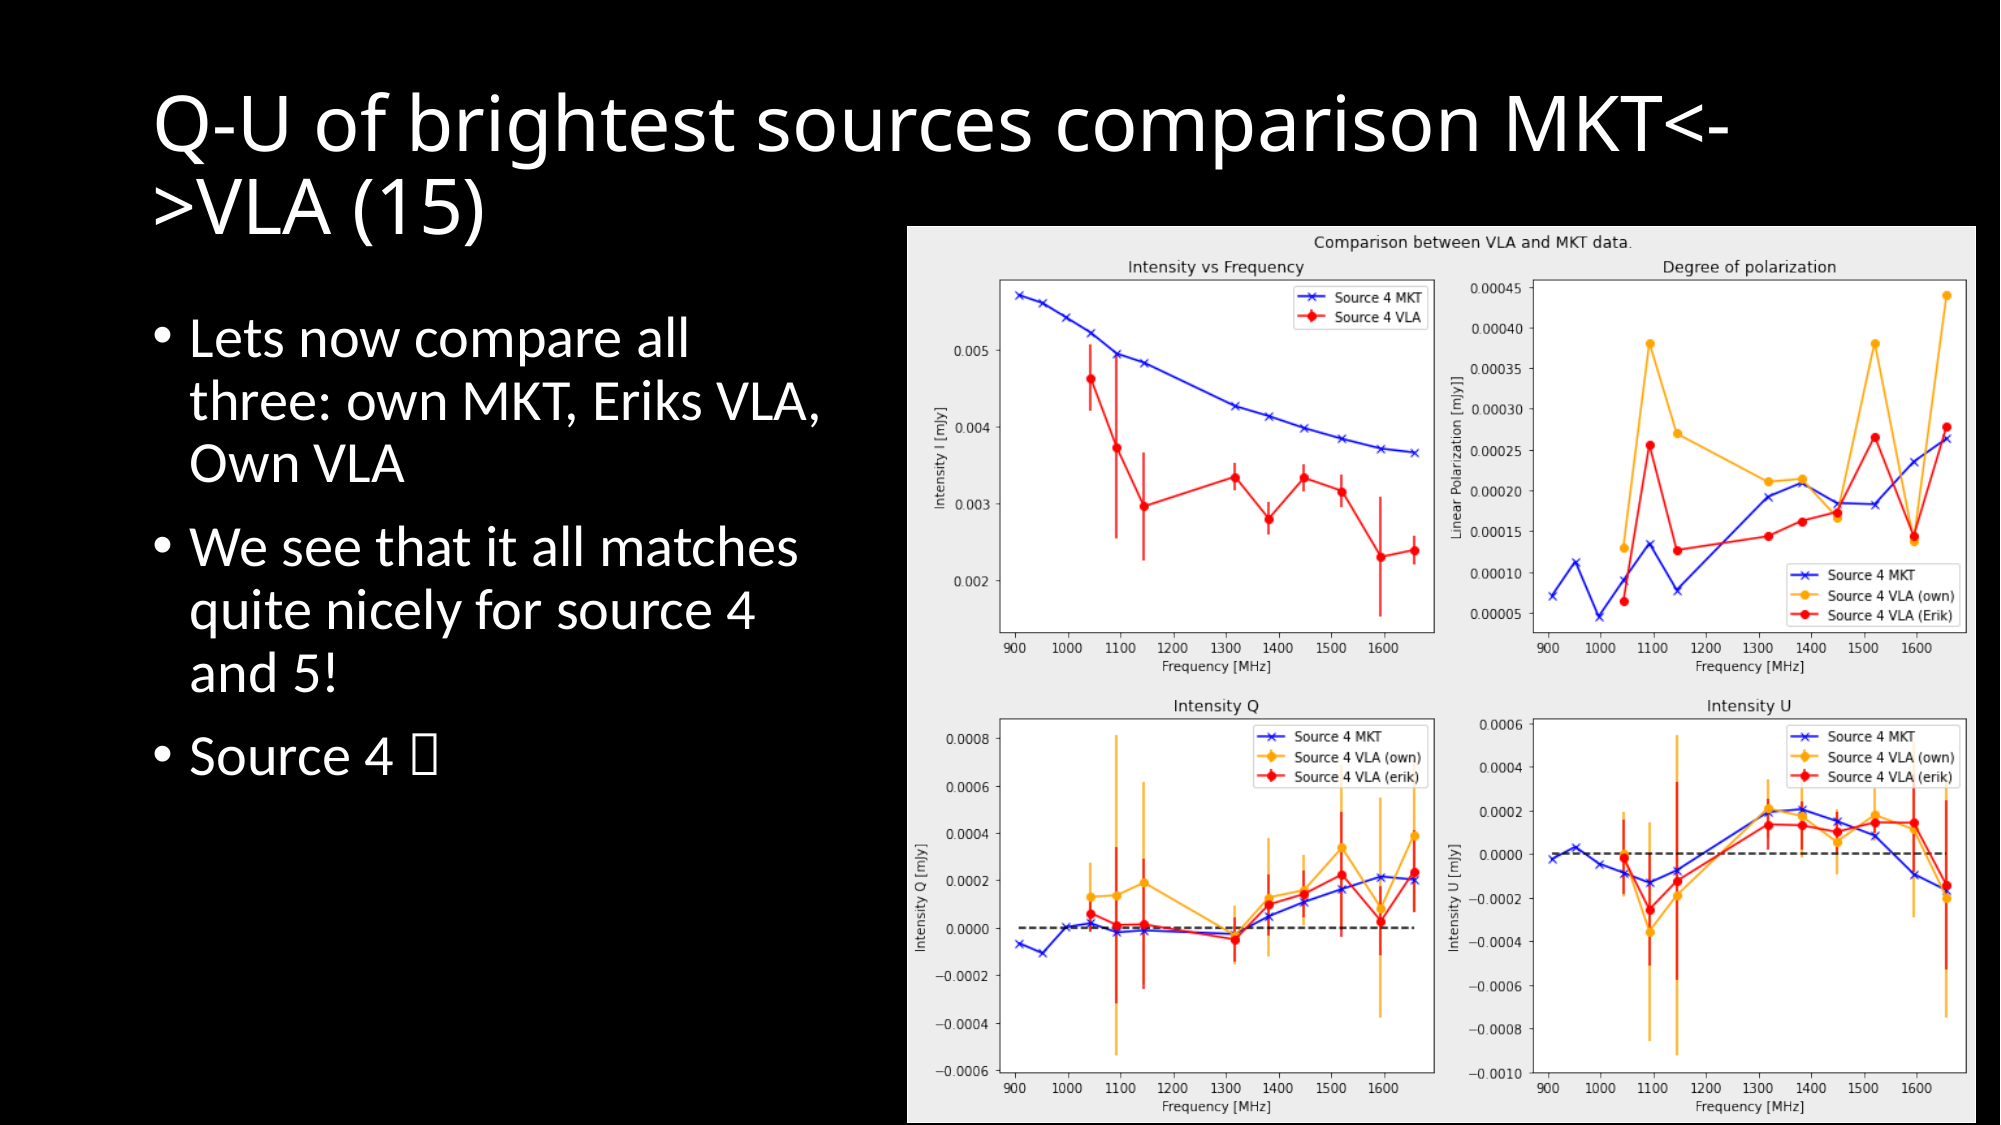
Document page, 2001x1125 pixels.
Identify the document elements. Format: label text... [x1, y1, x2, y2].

picture [907, 226, 1975, 1122]
title Q-U of brightest sources comparison MKT<->VLA (15) [137, 59, 1863, 278]
list Lets now compare all three: own MKT, Eriks VLA, Own VLA We see that it all matches quite nicely for source 4 and 5! Source 4  [137, 299, 861, 1092]
